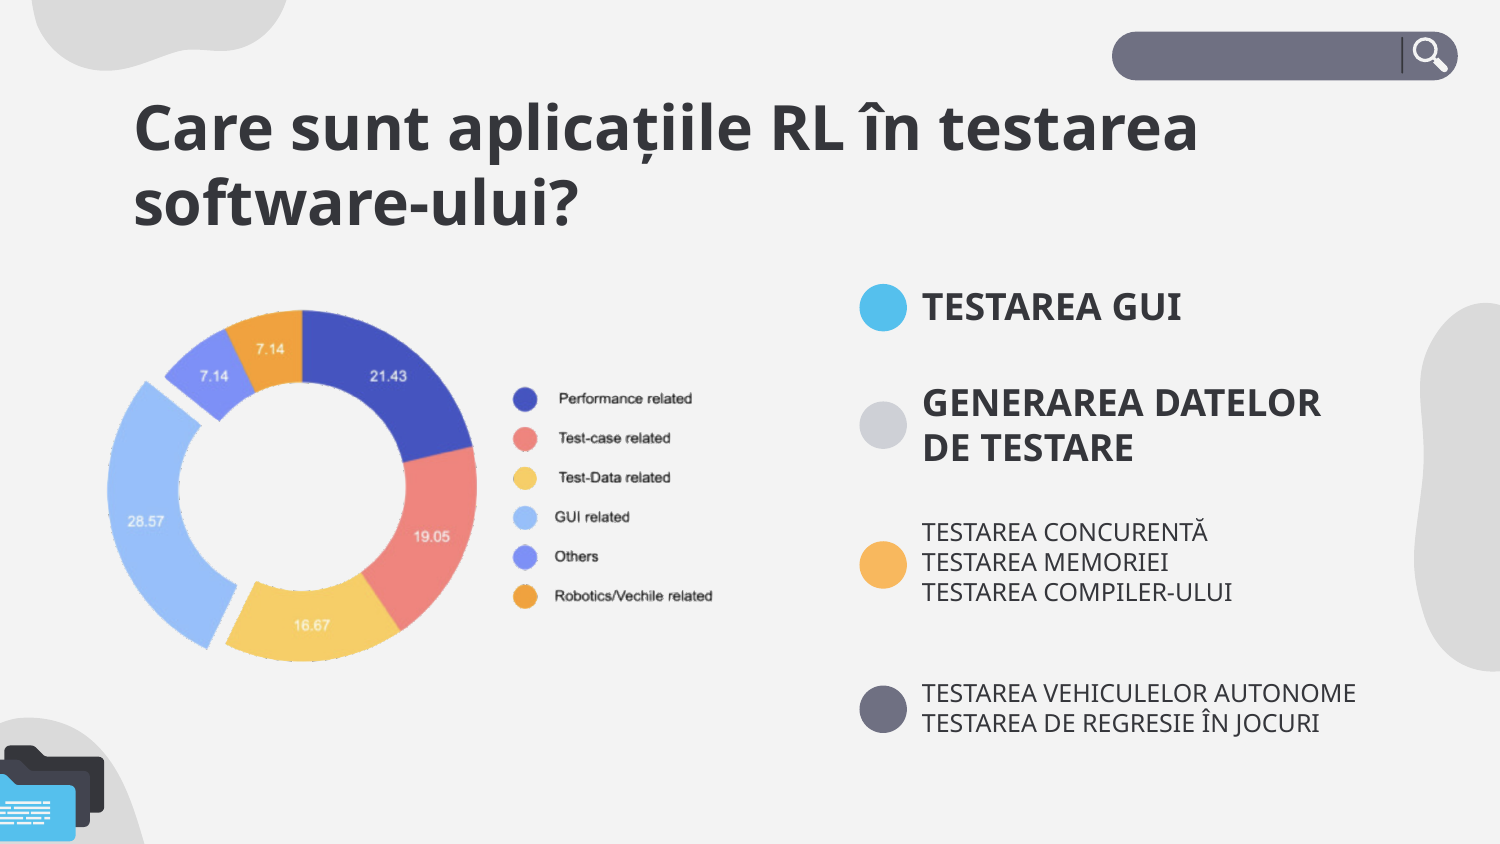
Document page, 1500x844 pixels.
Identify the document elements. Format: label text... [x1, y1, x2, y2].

title Care sunt aplicațiile RL în testarea software-ului? [118, 72, 1445, 167]
text_box TESTAREA VEHICULELOR AUTONOME TESTAREA DE REGRESIE ÎN JOCURI [906, 662, 1407, 757]
text_box [859, 283, 906, 332]
picture [101, 288, 739, 672]
text_box TESTAREA CONCURENTĂ TESTAREA MEMORIEI TESTAREA COMPILER-ULUI [906, 501, 1282, 629]
text_box TESTAREA GUI [906, 272, 1310, 343]
text_box GENERAREA DATELOR DE TESTARE [906, 366, 1365, 484]
text_box [859, 541, 907, 589]
text_box [859, 401, 907, 449]
text_box [859, 685, 907, 733]
